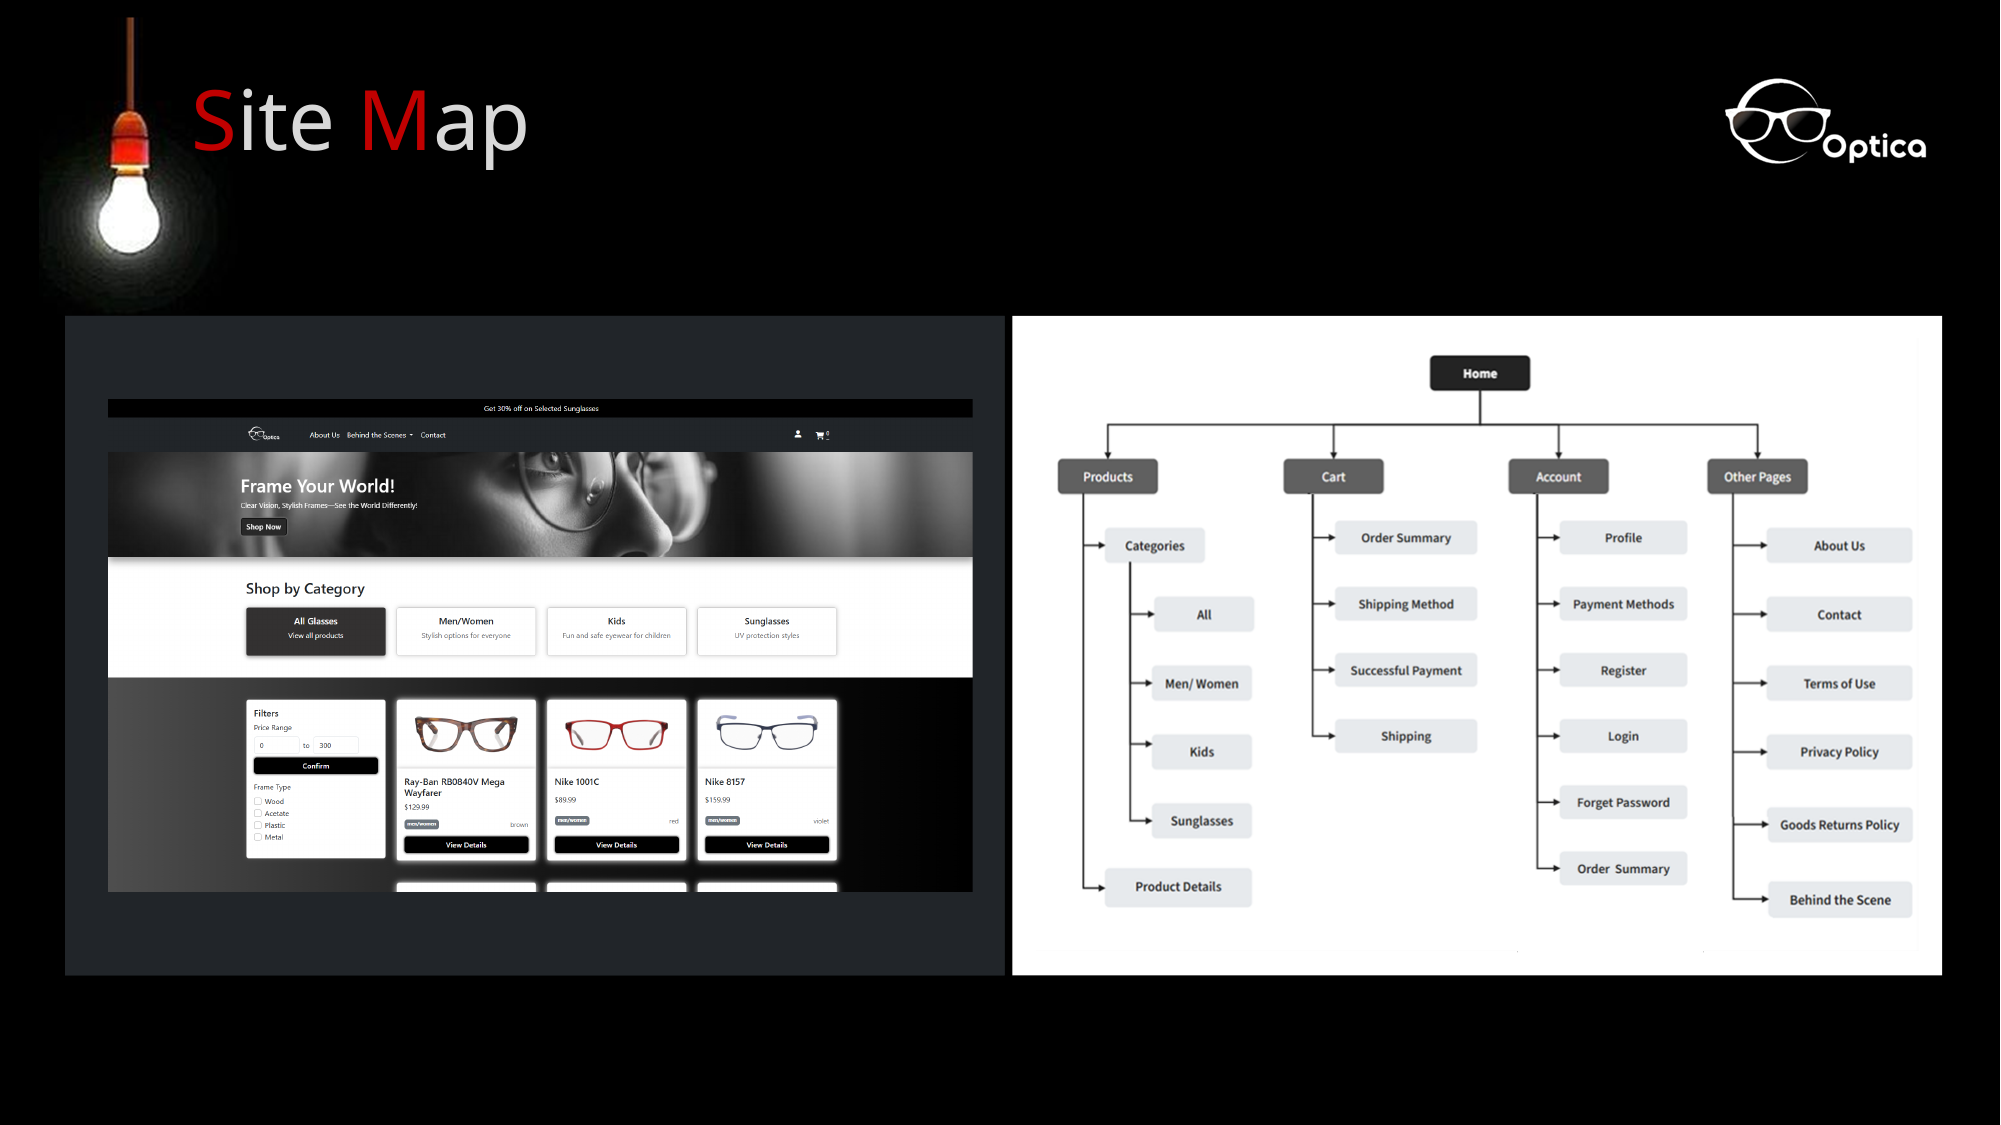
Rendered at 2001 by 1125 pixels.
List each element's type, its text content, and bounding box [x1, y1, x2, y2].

text_box Site Map [176, 59, 905, 175]
text_box [1012, 315, 1943, 976]
picture [0, 0, 2000, 1125]
text_box [65, 315, 1005, 976]
